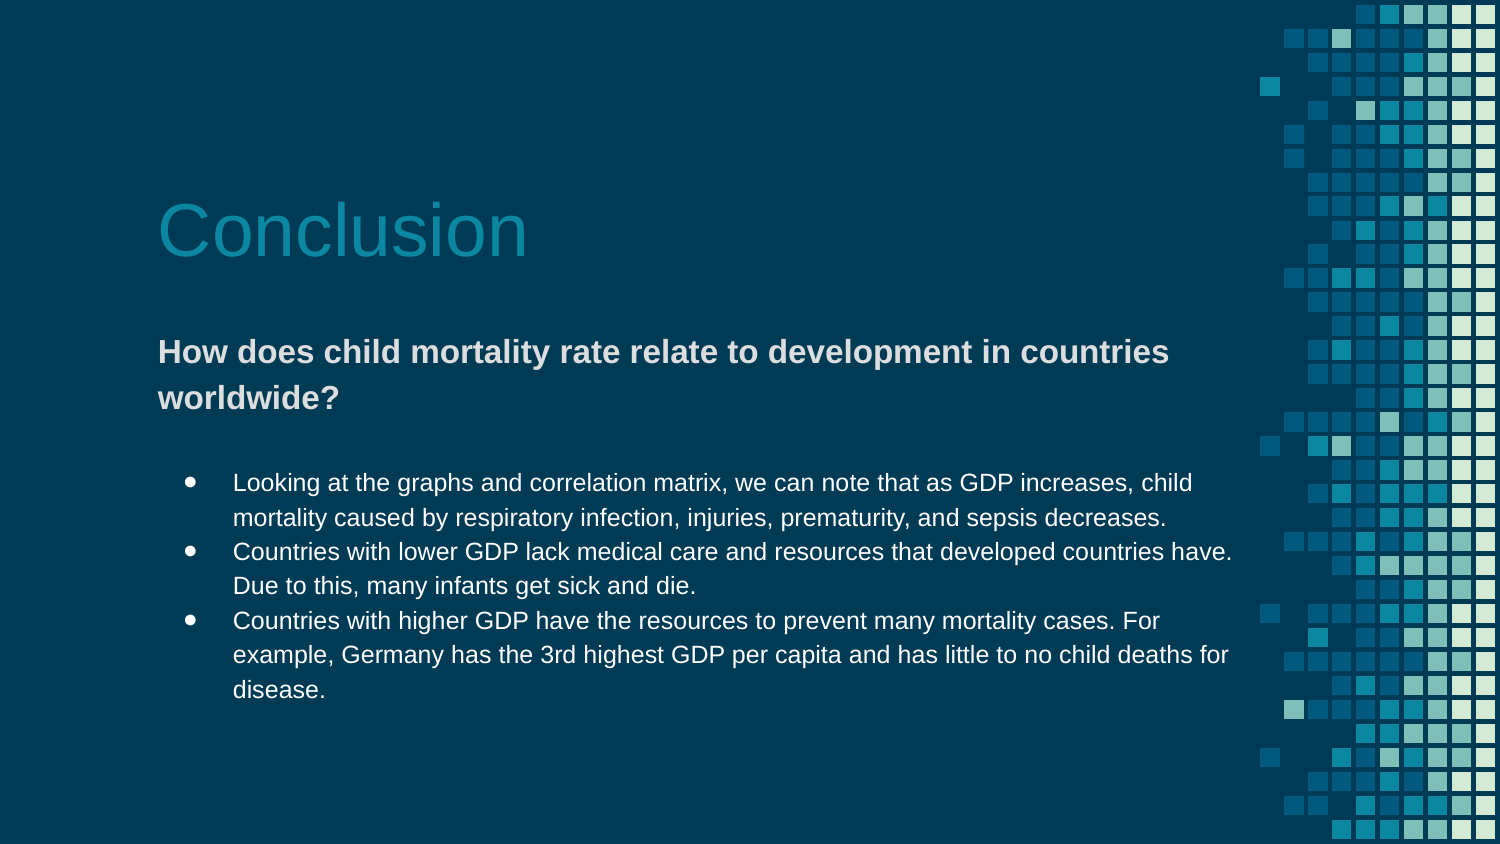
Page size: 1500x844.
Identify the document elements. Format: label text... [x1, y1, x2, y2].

list How does child mortality rate relate to development in countries worldwide? Looking at the graphs and correlation matrix, we can note that as GDP increases, child mortality caused by respiratory infection, injuries, prematurity, and sepsis decreases. Countries with lower GDP lack medical care and resources that developed countries have. Due to this, many infants get sick and die. Countries with higher GDP have the resources to prevent many mortality cases. For example, Germany has the 3rd highest GDP per capita and has little to no child deaths for disease. [142, 309, 1252, 799]
title Conclusion [142, 146, 1252, 287]
